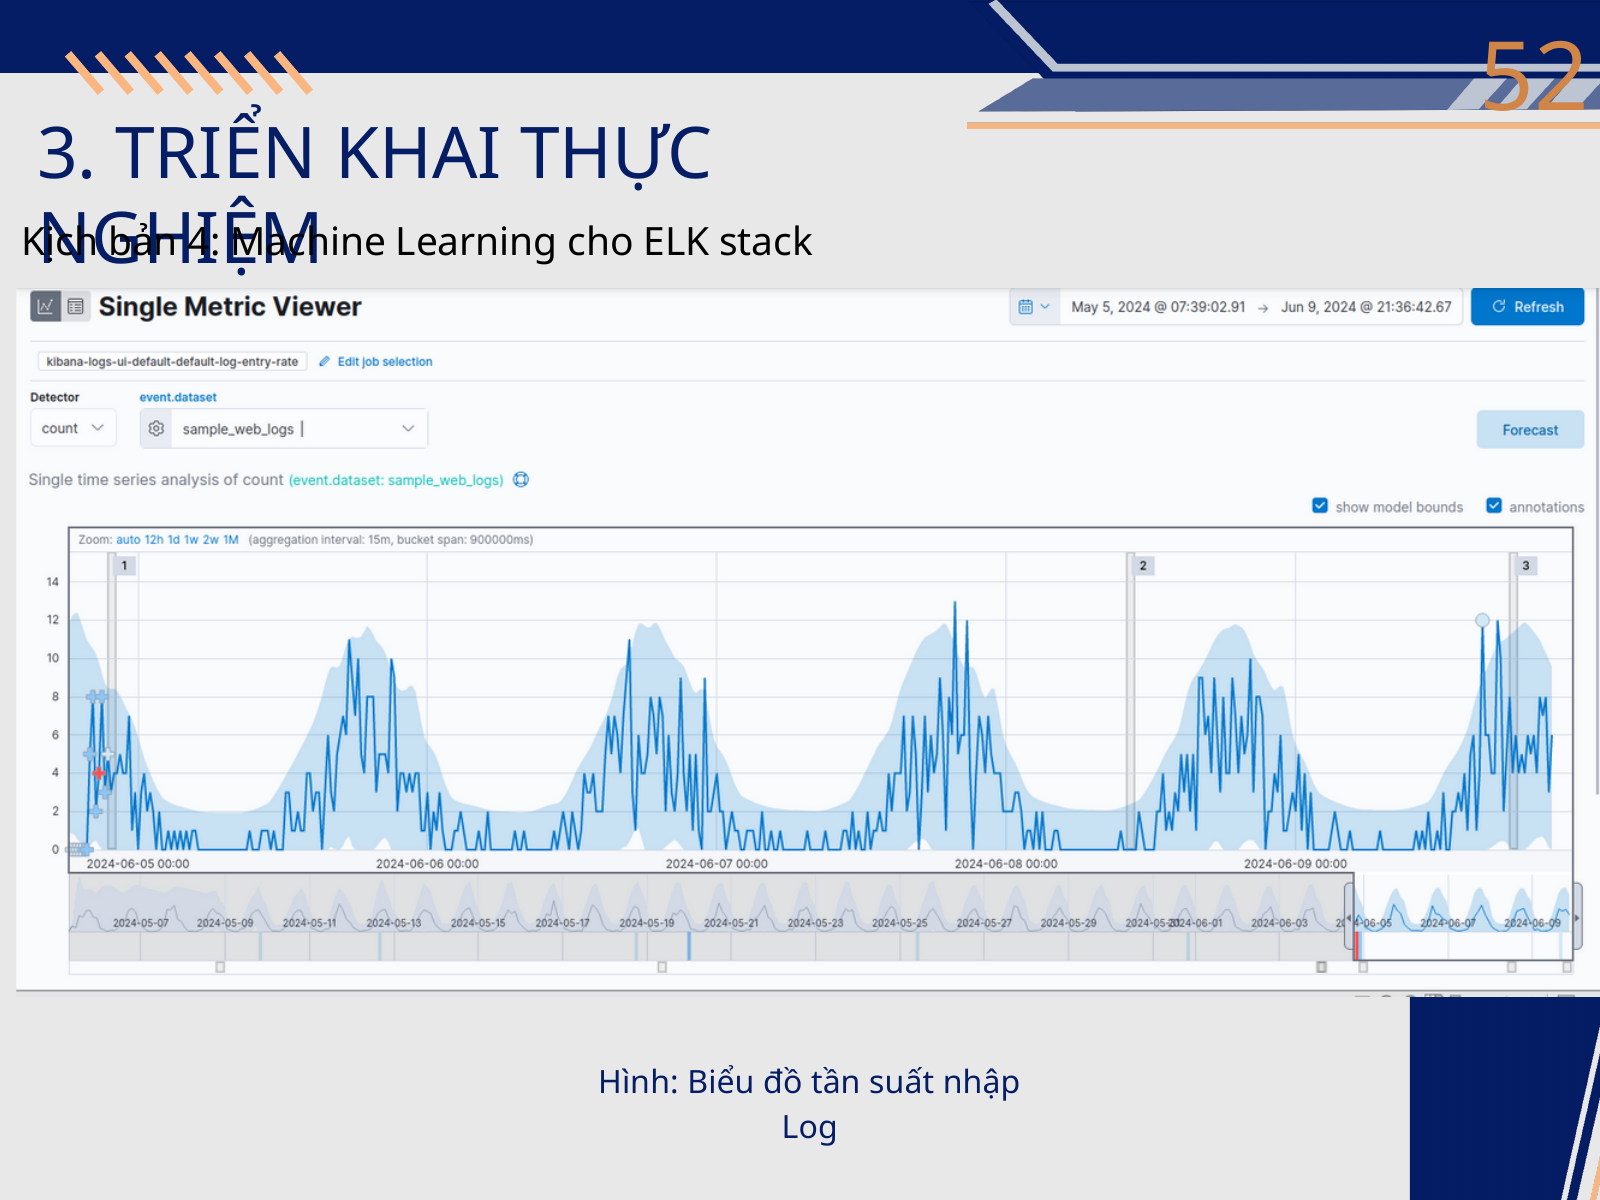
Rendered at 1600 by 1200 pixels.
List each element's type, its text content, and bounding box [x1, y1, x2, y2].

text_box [0, 0, 1600, 129]
text_box [1409, 998, 1600, 1200]
text_box 3. TRIỂN KHAI THỰC NGHIỆM [37, 264, 1009, 278]
text_box Hình: Biểu đồ tần suất nhập Log [581, 1054, 1038, 1145]
text_box 3. TRIỂN KHAI THỰC NGHIỆM [37, 140, 1009, 209]
text_box [16, 288, 1600, 998]
text_box Kịch bản 4: Machine Learning cho ELK stack [21, 209, 1350, 264]
